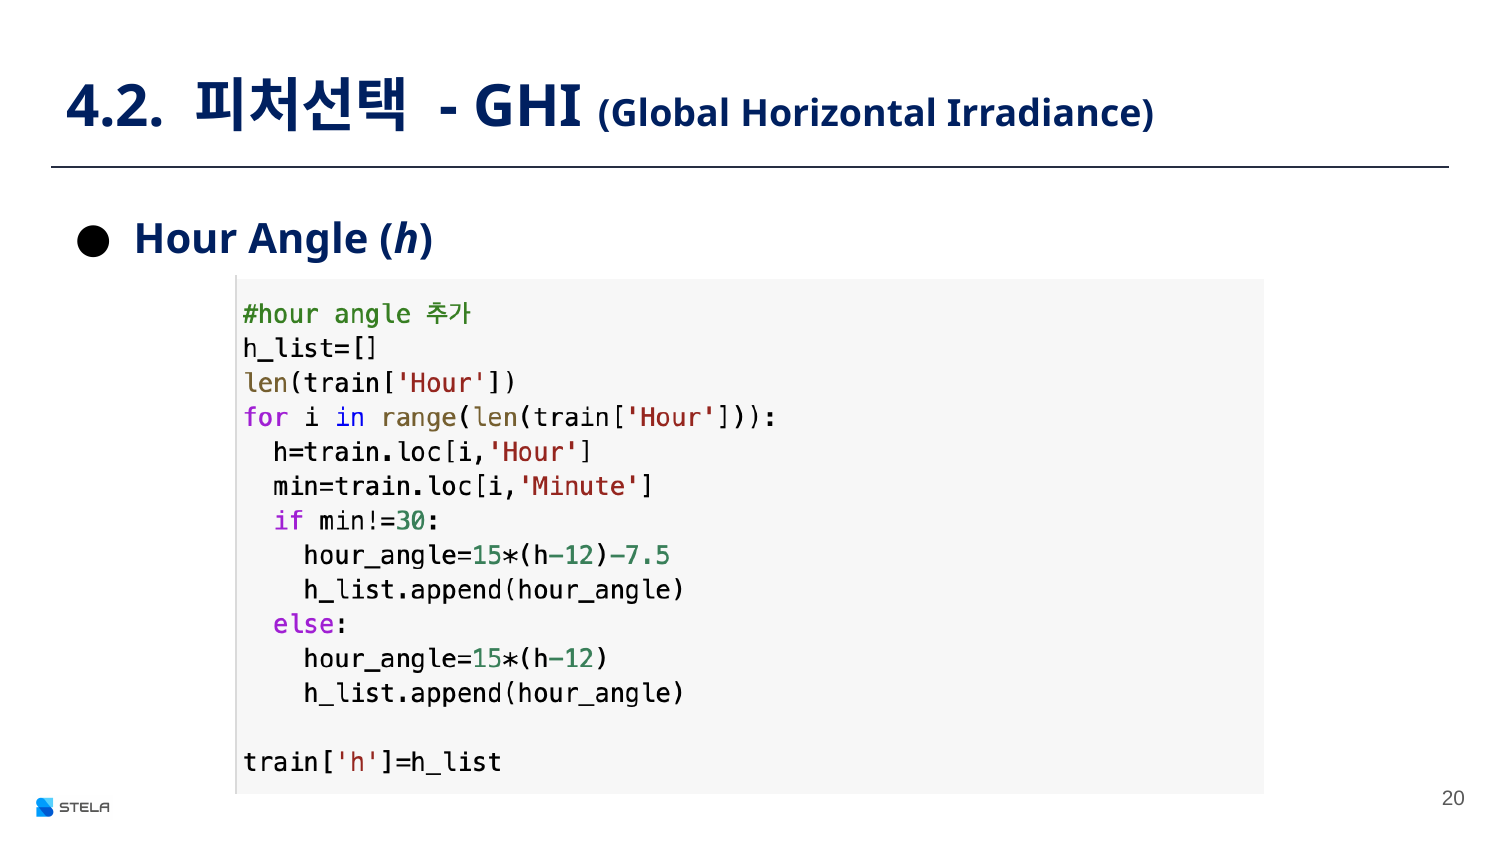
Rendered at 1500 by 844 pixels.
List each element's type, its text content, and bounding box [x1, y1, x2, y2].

title Hour Angle (h) [43, 196, 1442, 276]
picture [235, 274, 1265, 794]
picture [32, 795, 113, 820]
slide_number ‹#› [1389, 764, 1480, 830]
title 4.2. 피처선택 - GHI (Global Horizontal Irradiance) [51, 53, 1449, 148]
